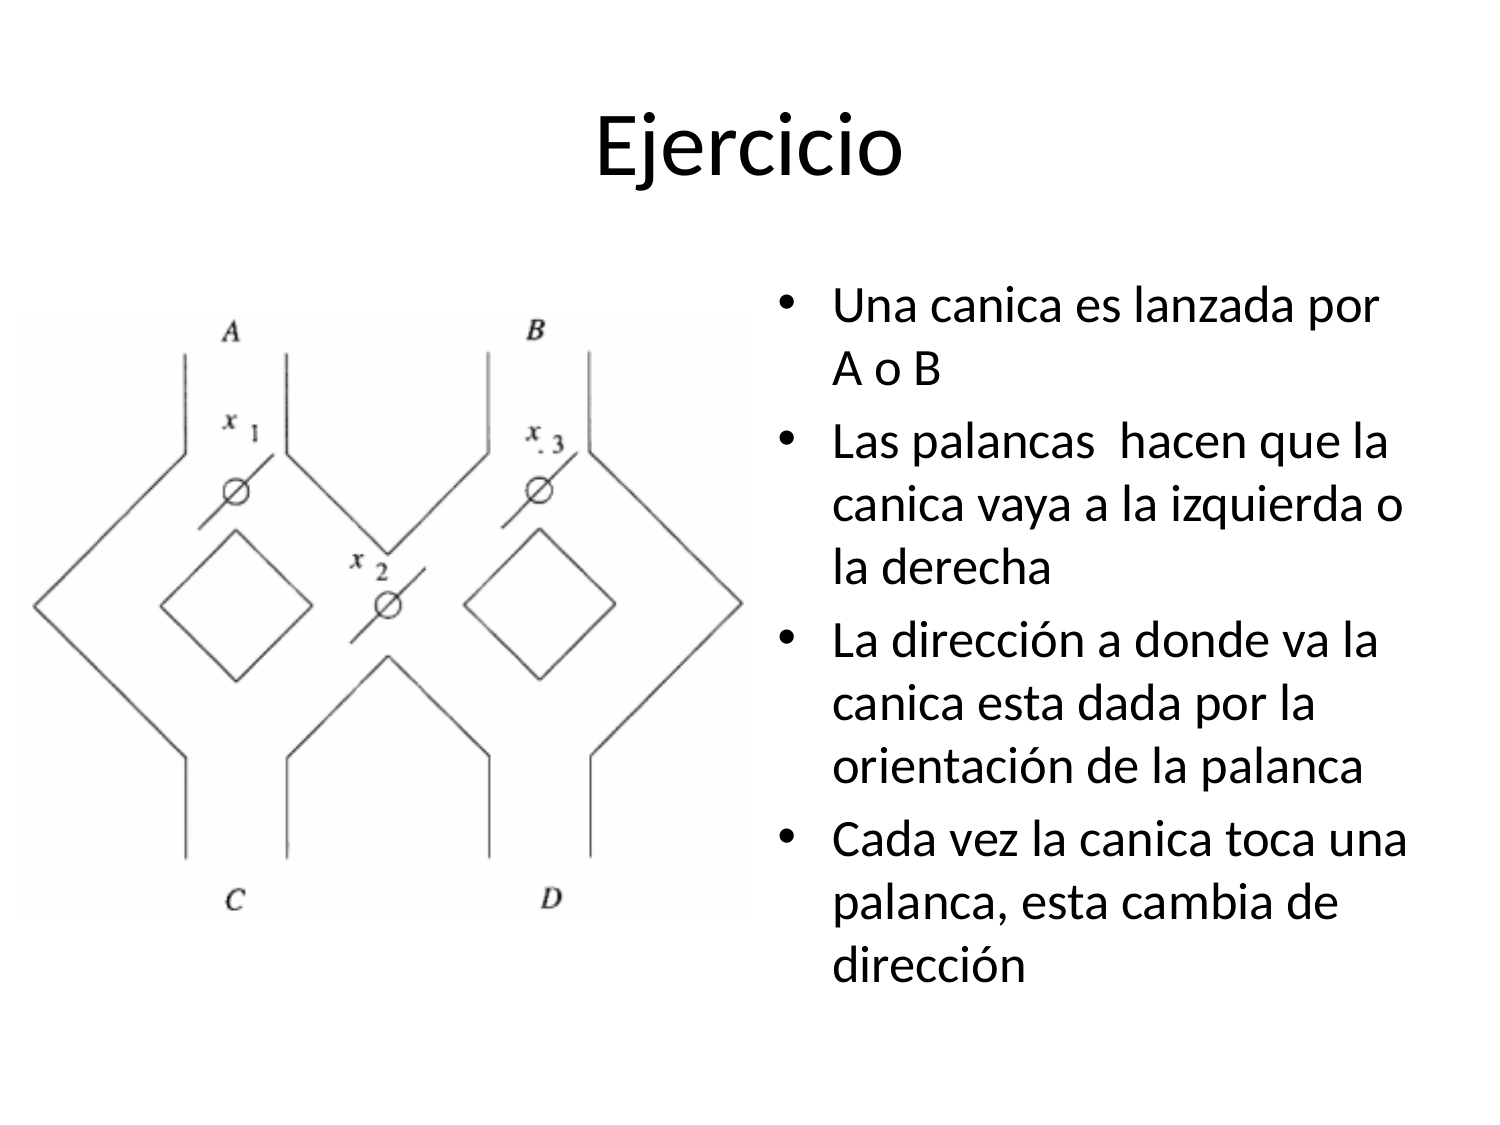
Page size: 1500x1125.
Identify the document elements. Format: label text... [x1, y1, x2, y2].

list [17, 314, 750, 918]
title Ejercicio [75, 45, 1425, 233]
